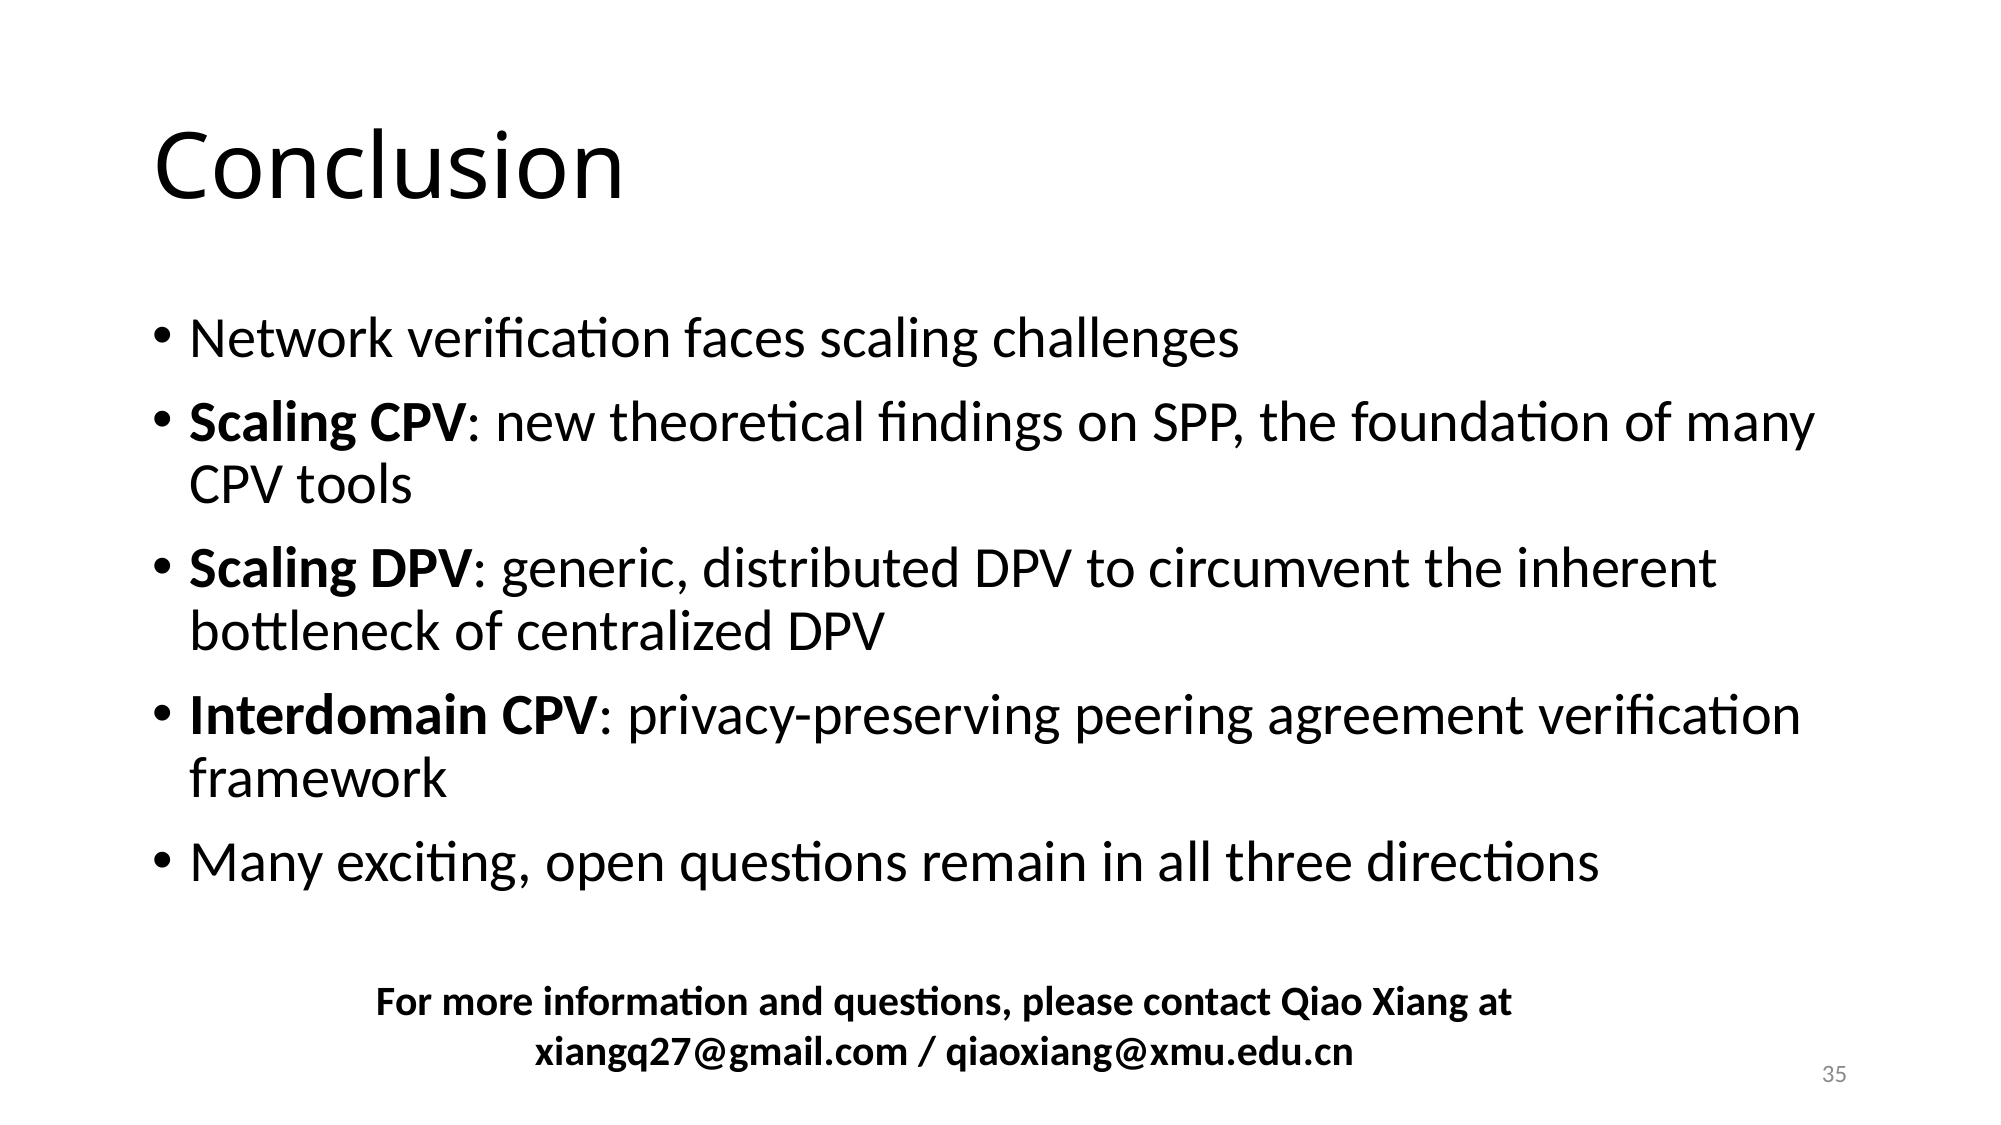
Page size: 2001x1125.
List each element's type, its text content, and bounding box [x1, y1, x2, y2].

text_box For more information and questions, please contact Qiao Xiang at xiangq27@gmail.com / qiaoxiang@xmu.edu.cn [313, 966, 1576, 1082]
list Network verification faces scaling challenges Scaling CPV: new theoretical findings on SPP, the foundation of many CPV tools Scaling DPV: generic, distributed DPV to circumvent the inherent bottleneck of centralized DPV Interdomain CPV: privacy-preserving peering agreement verification framework Many exciting, open questions remain in all three directions [137, 299, 1863, 1014]
title Conclusion [137, 59, 1863, 278]
slide_number 35 [1412, 1042, 1863, 1103]
